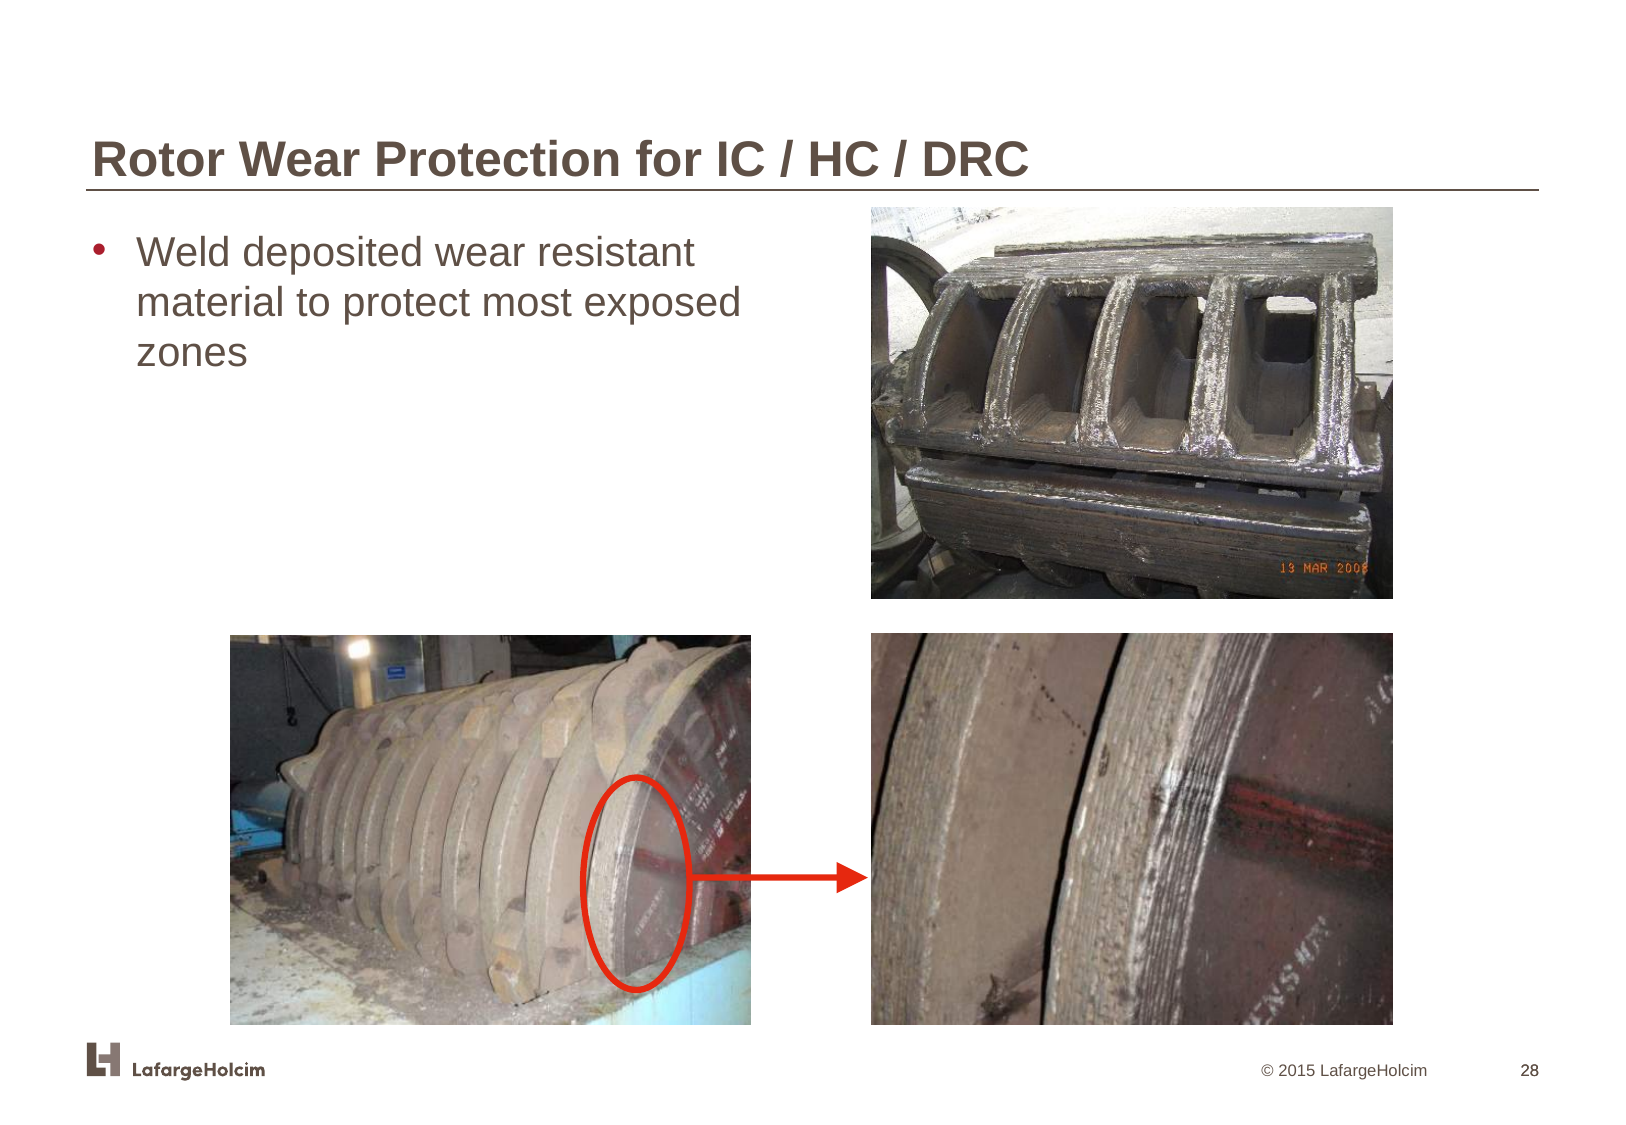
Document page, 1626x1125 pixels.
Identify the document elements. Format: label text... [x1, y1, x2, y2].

picture [871, 633, 1393, 1025]
text_box [756, 867, 866, 888]
text_box Rotor Wear Protection for IC / HC / DRC [91, 58, 1532, 189]
picture [230, 634, 751, 1026]
picture [871, 207, 1393, 599]
text_box 28 [1467, 1052, 1539, 1080]
text_box Weld deposited wear resistant material to protect most exposed zones [91, 224, 789, 1063]
